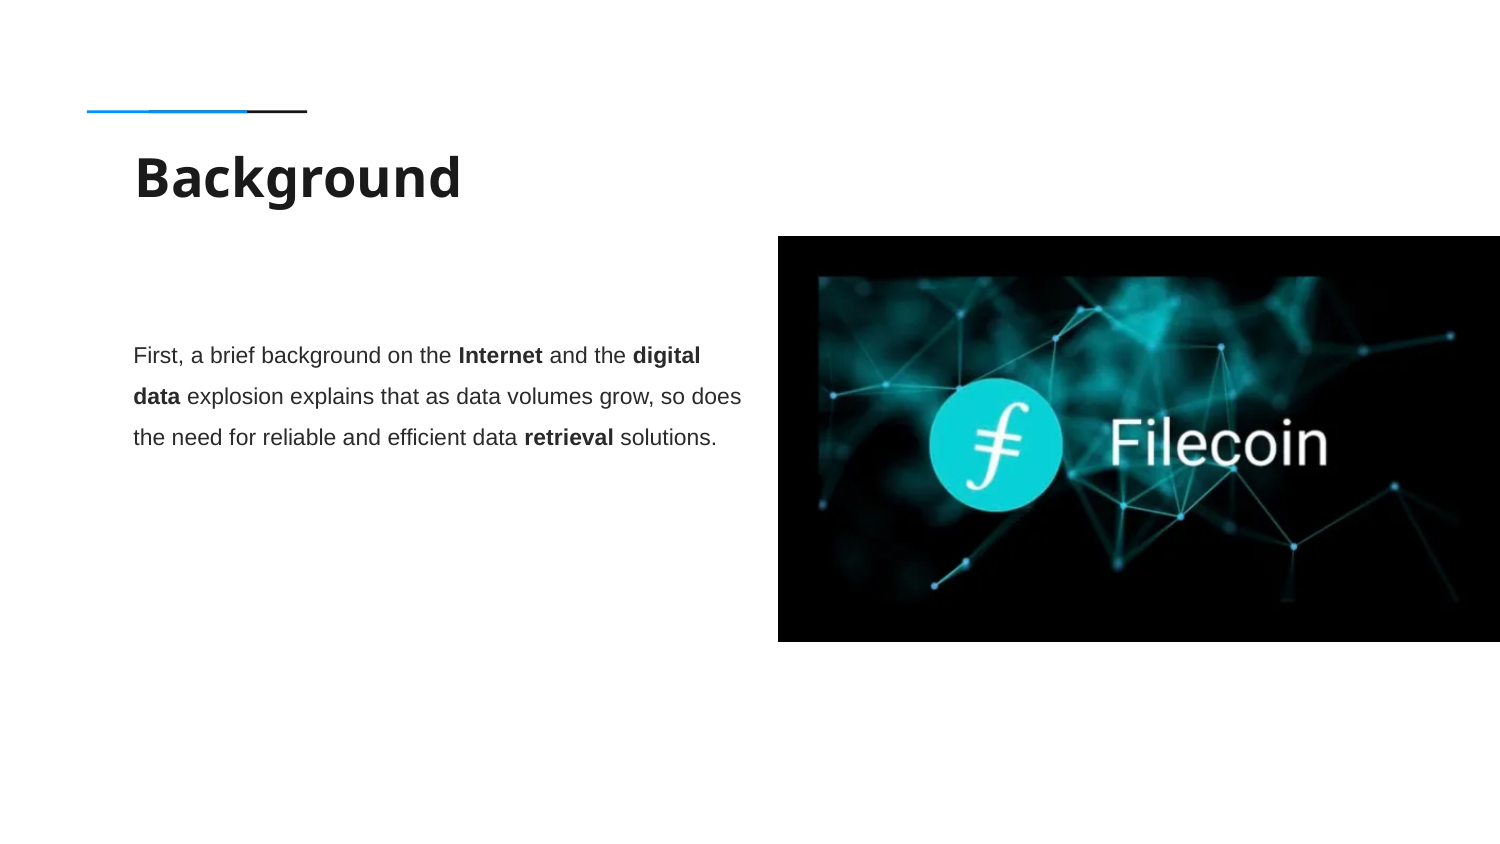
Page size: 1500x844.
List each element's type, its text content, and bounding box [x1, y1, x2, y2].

picture [778, 236, 1500, 643]
text_box Background [119, 128, 759, 299]
text_box First, a brief background on the Internet and the digital data explosion explains that as data volumes grow, so does the need for reliable and efficient data retrieval solutions. [118, 311, 757, 655]
